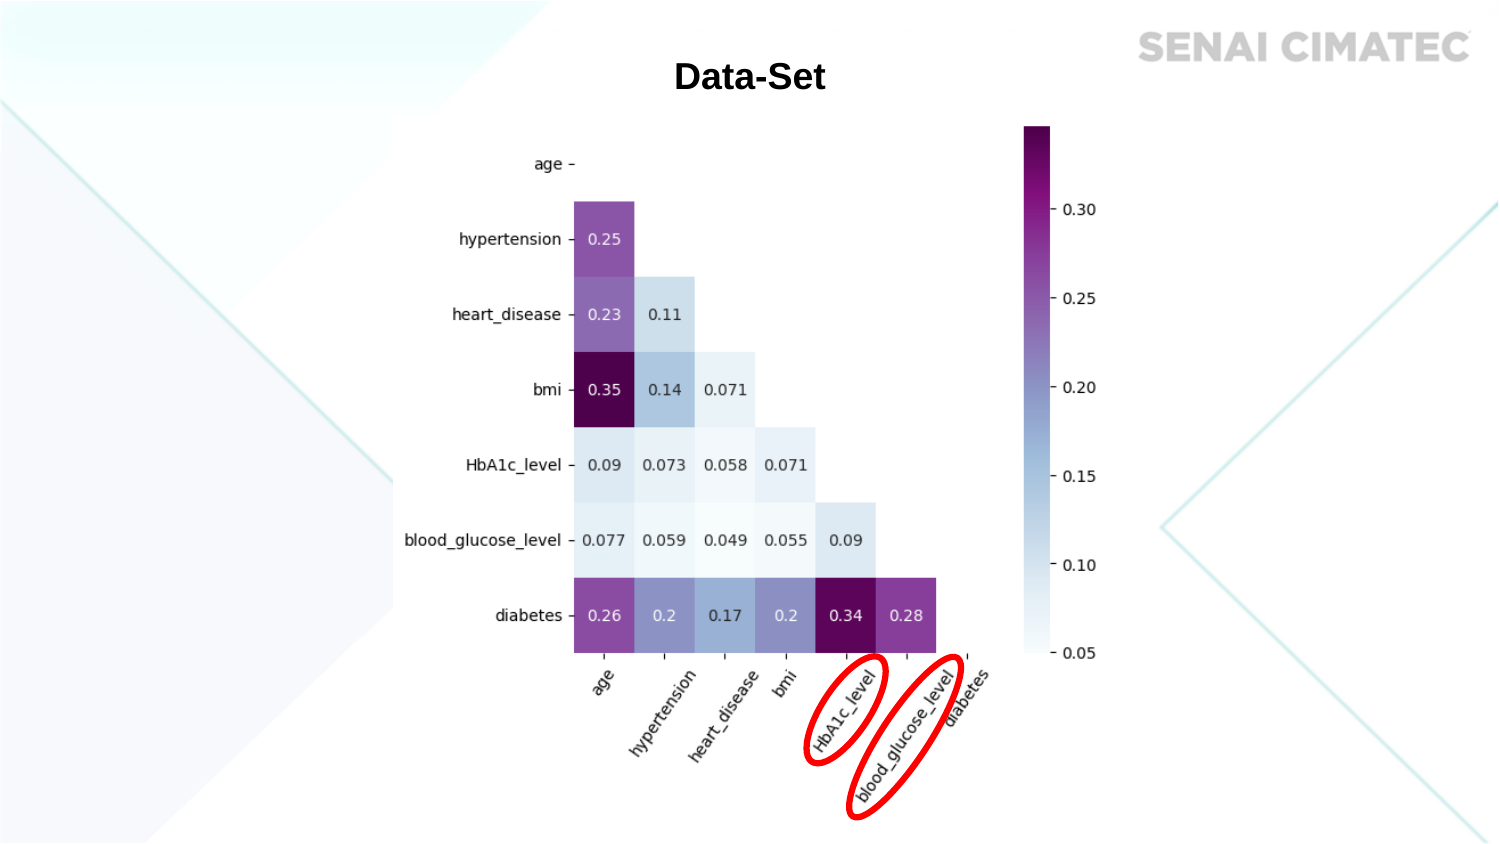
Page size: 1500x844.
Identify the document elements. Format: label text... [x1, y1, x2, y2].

picture [0, 1, 1499, 844]
title Data-Set [51, 30, 1449, 125]
